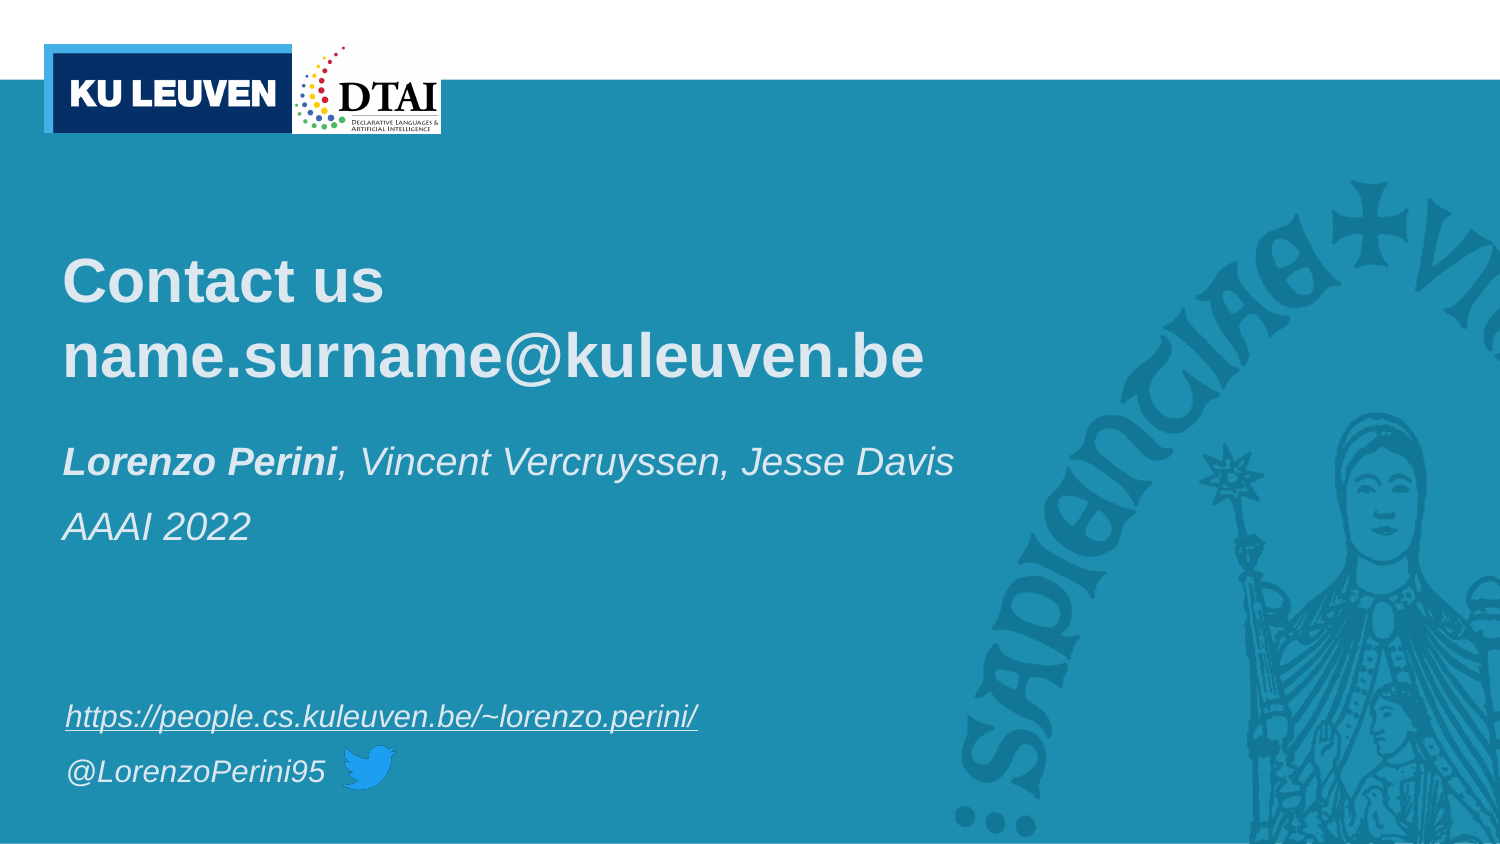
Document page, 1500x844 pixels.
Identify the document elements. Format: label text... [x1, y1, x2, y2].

picture [928, 166, 1500, 844]
text_box https://people.cs.kuleuven.be/~lorenzo.perini/ @LorenzoPerini95 [50, 688, 907, 797]
picture [341, 745, 397, 790]
subtitle Lorenzo Perini, Vincent Vercruyssen, Jesse Davis AAAI 2022 [62, 436, 1001, 641]
picture [44, 43, 441, 134]
title Contact us name.surname@kuleuven.be [62, 167, 1001, 436]
